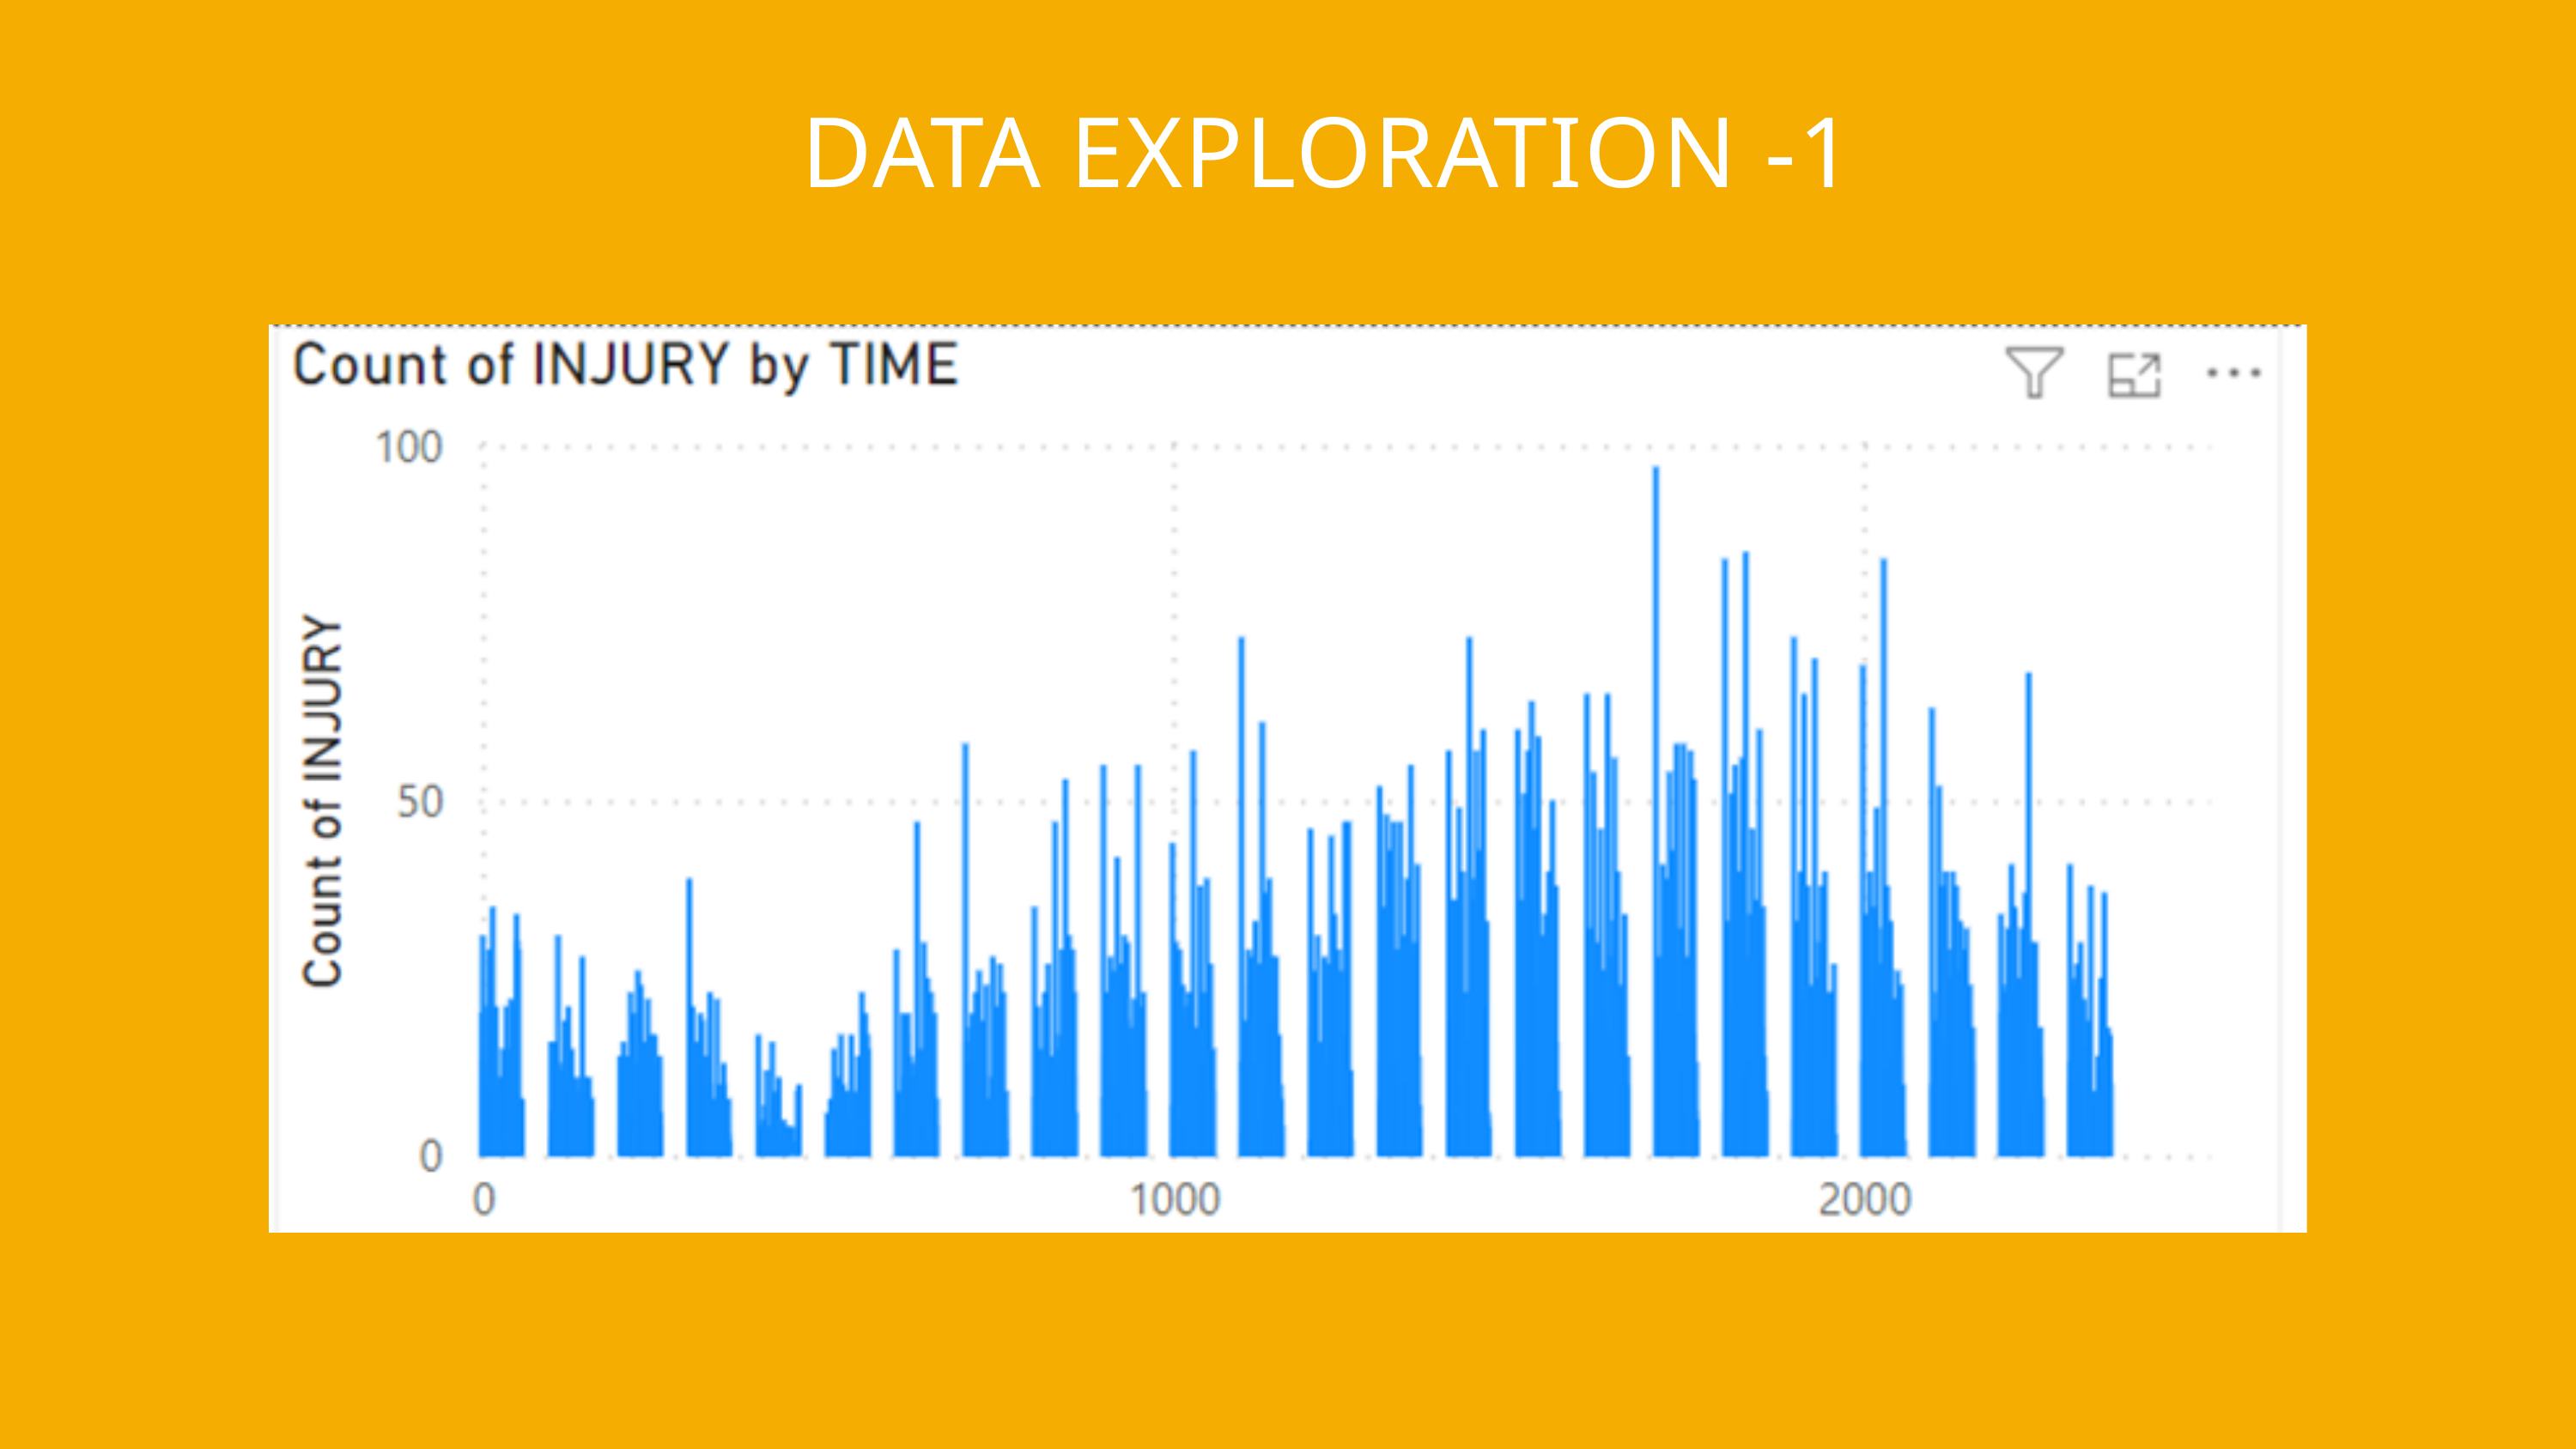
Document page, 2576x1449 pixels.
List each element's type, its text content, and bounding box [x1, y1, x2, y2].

text_box DATA EXPLORATION -1 [392, 70, 2264, 208]
text_box [269, 324, 2307, 1233]
